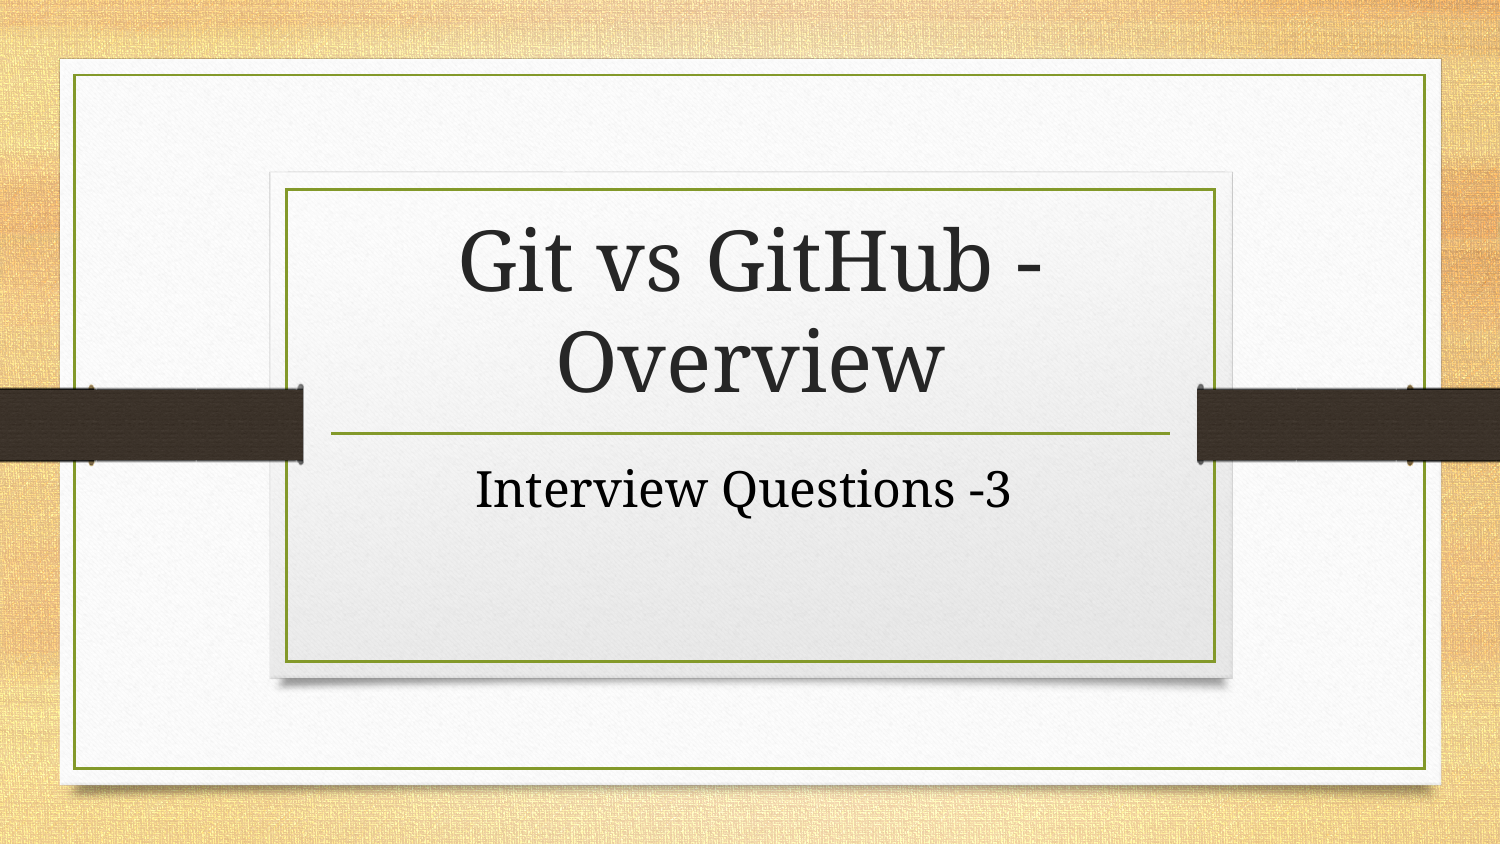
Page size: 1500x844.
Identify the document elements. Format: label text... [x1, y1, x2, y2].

subtitle Interview Questions -3 [331, 450, 1170, 613]
title Git vs GitHub - Overview [331, 230, 1170, 417]
picture [0, 0, 1500, 844]
